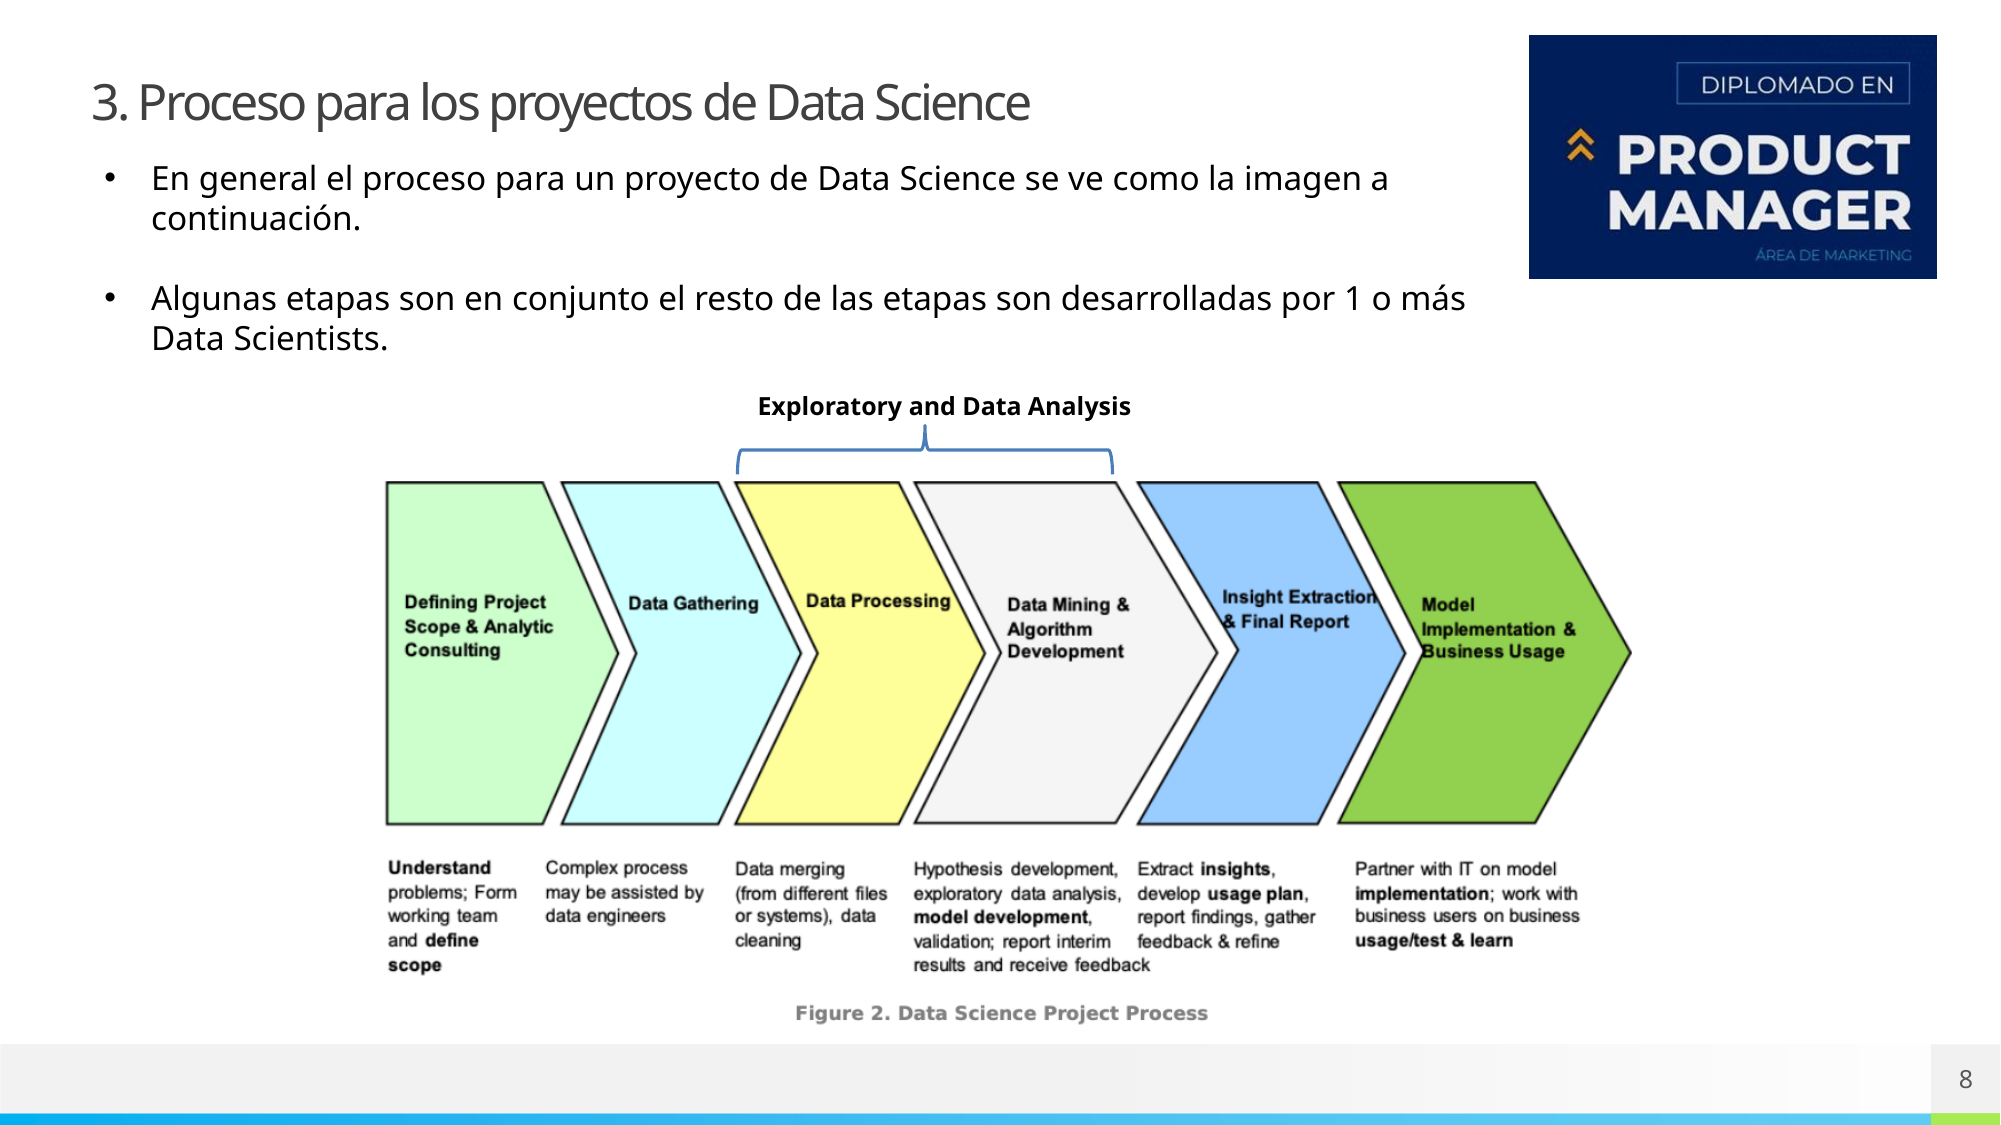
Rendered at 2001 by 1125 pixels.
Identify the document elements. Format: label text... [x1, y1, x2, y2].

text_box [921, 429, 929, 448]
title 3. Proceso para los proyectos de Data Science [89, 68, 1450, 150]
text_box En general el proceso para un proyecto de Data Science se ve como la imagen a continuación. Algunas etapas son en conjunto el resto de las etapas son desarrolladas por 1 o más Data Scientists. [89, 150, 1513, 365]
text_box [1930, 1044, 2000, 1114]
text_box Exploratory and Data Analysis [742, 383, 1148, 429]
slide_number 8 [1945, 1061, 1988, 1125]
picture [0, 1044, 1930, 1125]
picture [345, 449, 1654, 1039]
picture [1529, 34, 1938, 280]
